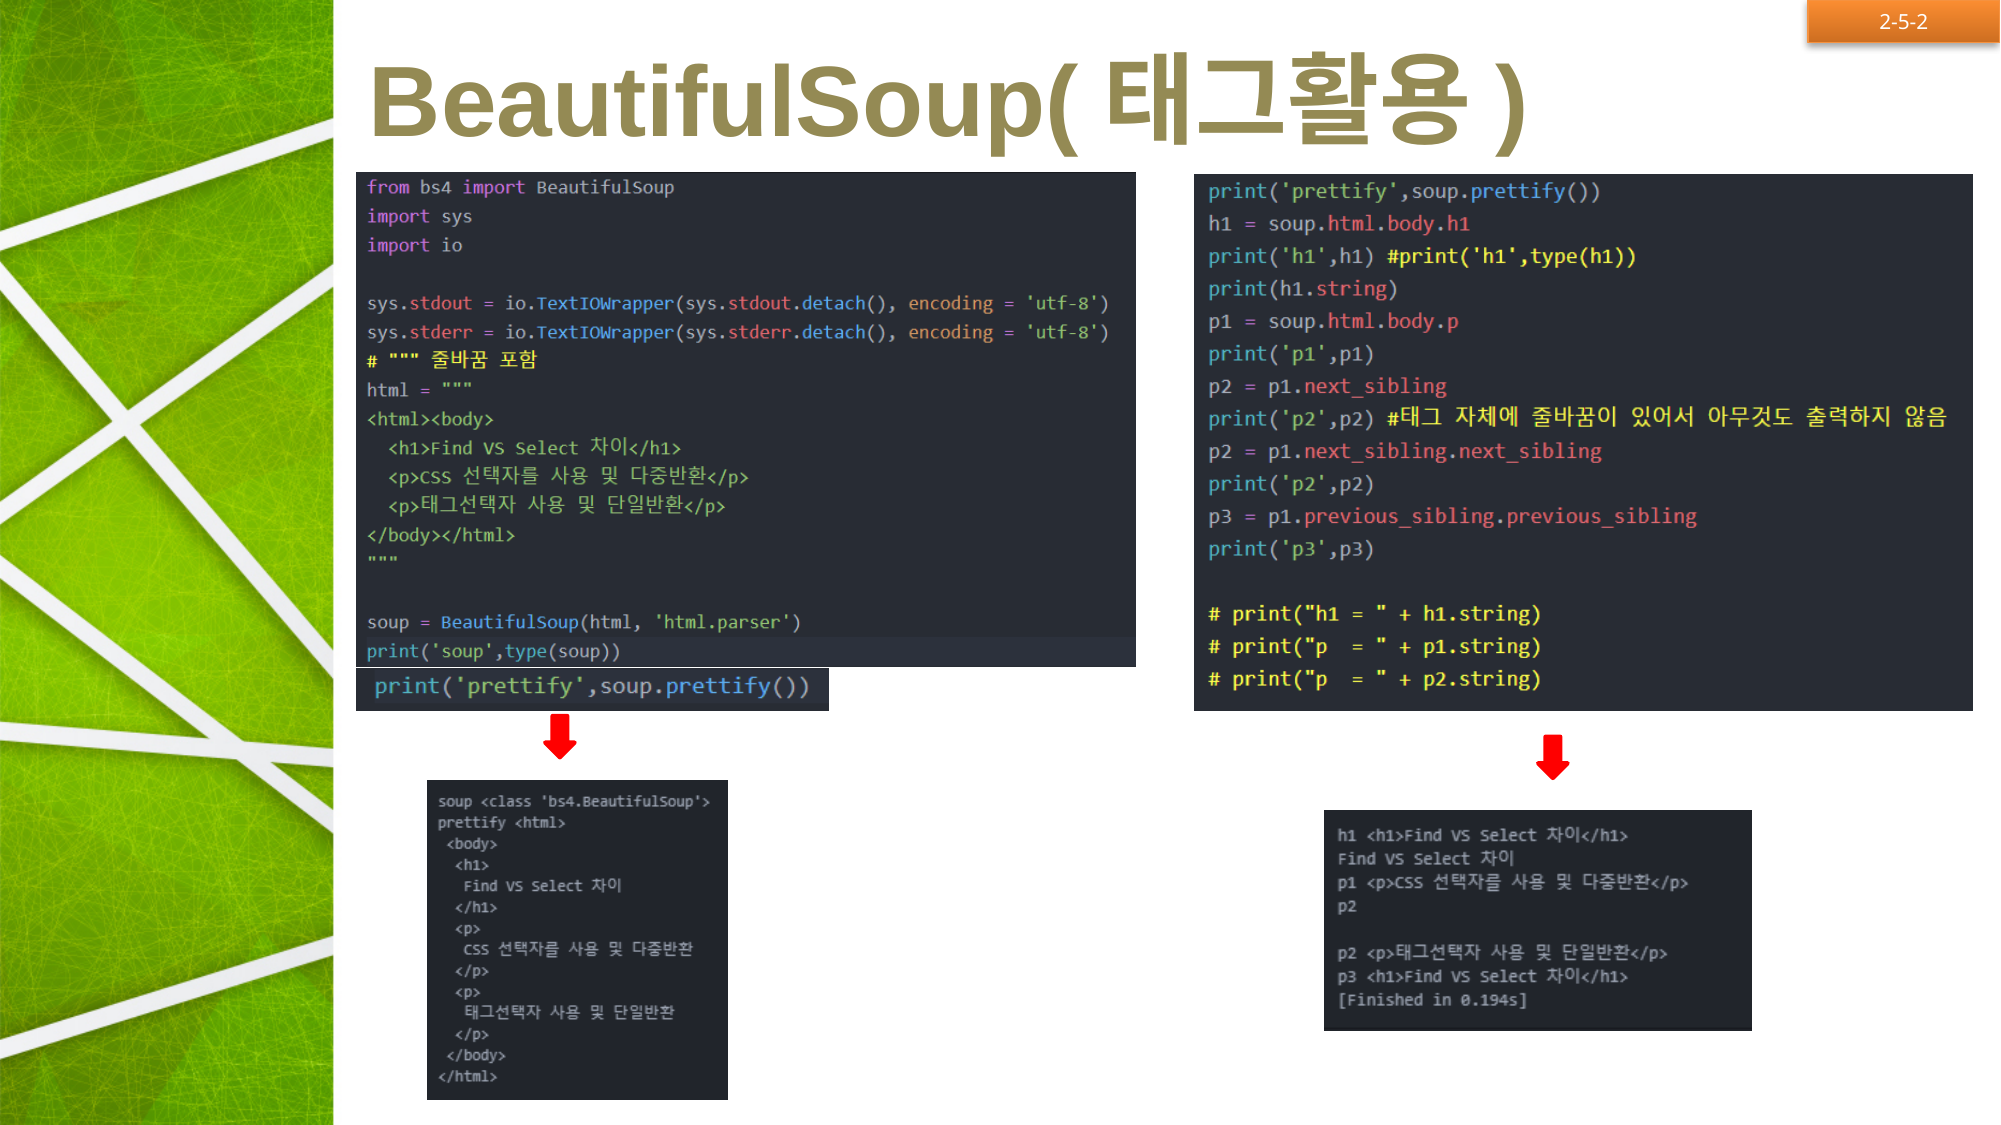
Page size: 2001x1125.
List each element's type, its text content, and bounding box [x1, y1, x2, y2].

text_box [543, 719, 577, 760]
text_box [1536, 734, 1570, 781]
text_box 2-5-2 [1807, 0, 2000, 43]
picture [0, 0, 2001, 1125]
title BeautifulSoup(태그활용) [354, 0, 2000, 194]
